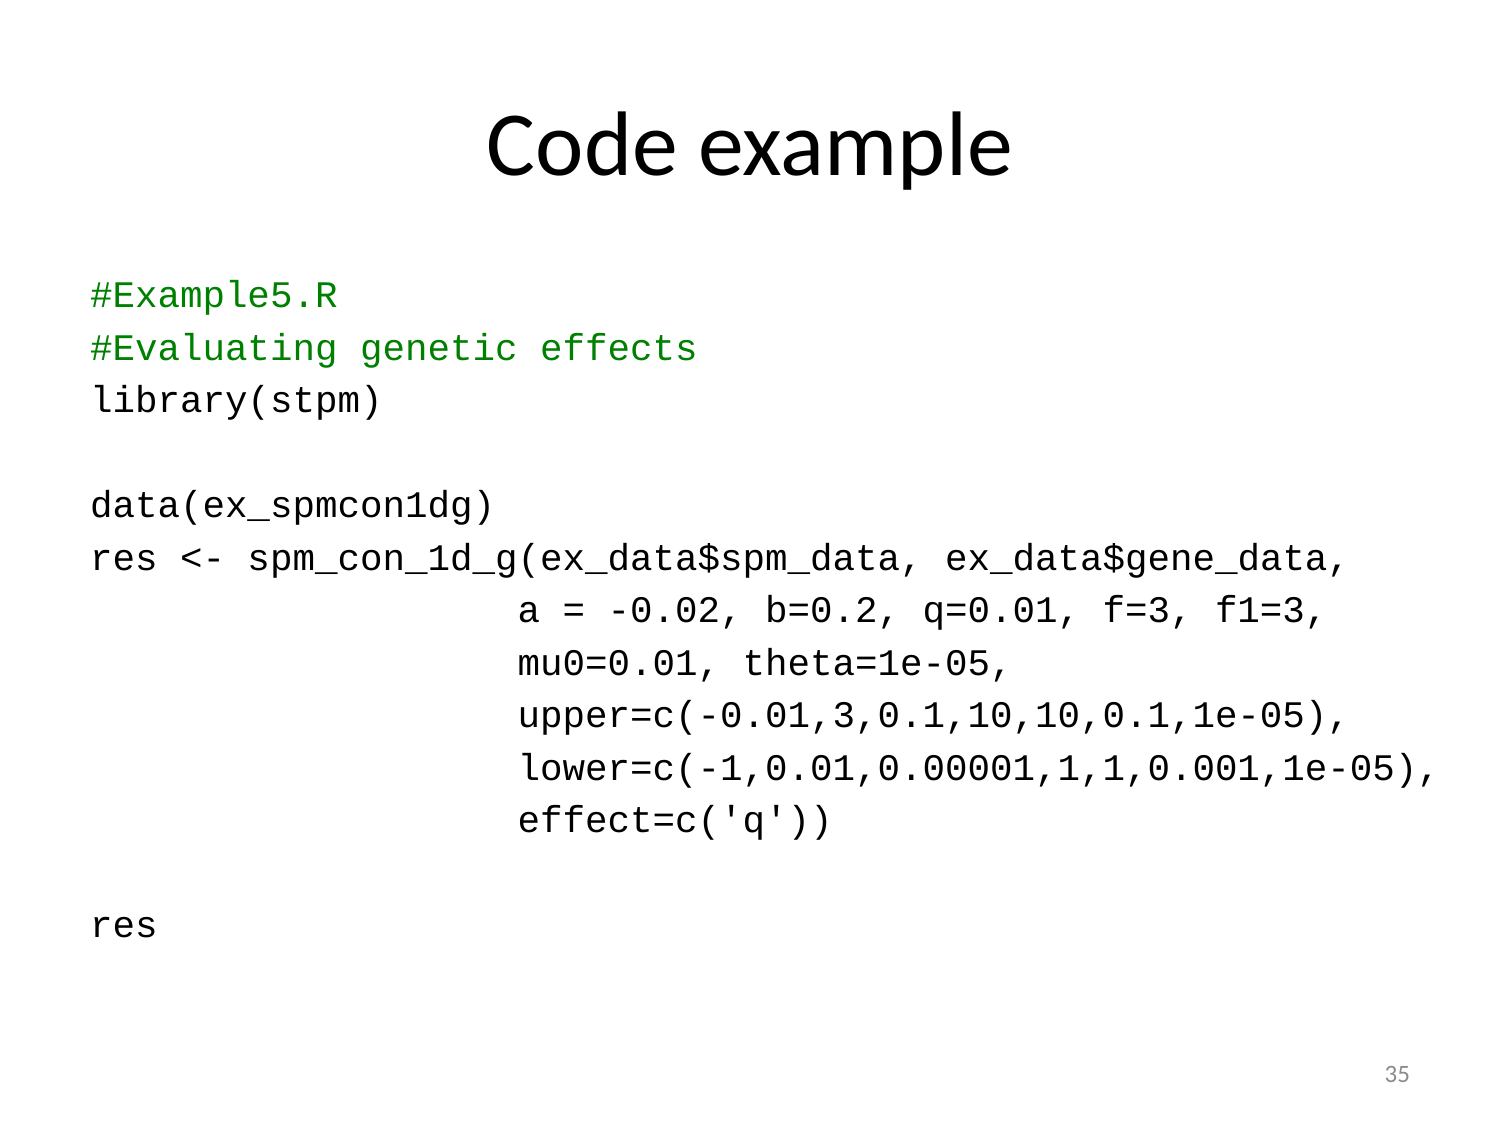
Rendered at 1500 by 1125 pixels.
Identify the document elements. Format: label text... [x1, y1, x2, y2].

title Code example [75, 45, 1425, 233]
list #Example5.R #Evaluating genetic effects library(stpm) data(ex_spmcon1dg) res <- spm_con_1d_g(ex_data$spm_data, ex_data$gene_data, a = -0.02, b=0.2, q=0.01, f=3, f1=3, mu0=0.01, theta=1e-05, upper=c(-0.01,3,0.1,10,10,0.1,1e-05), lower=c(-1,0.01,0.00001,1,1,0.001,1e-05), effect=c('q')) res [75, 262, 1482, 940]
slide_number 35 [1074, 1042, 1425, 1103]
